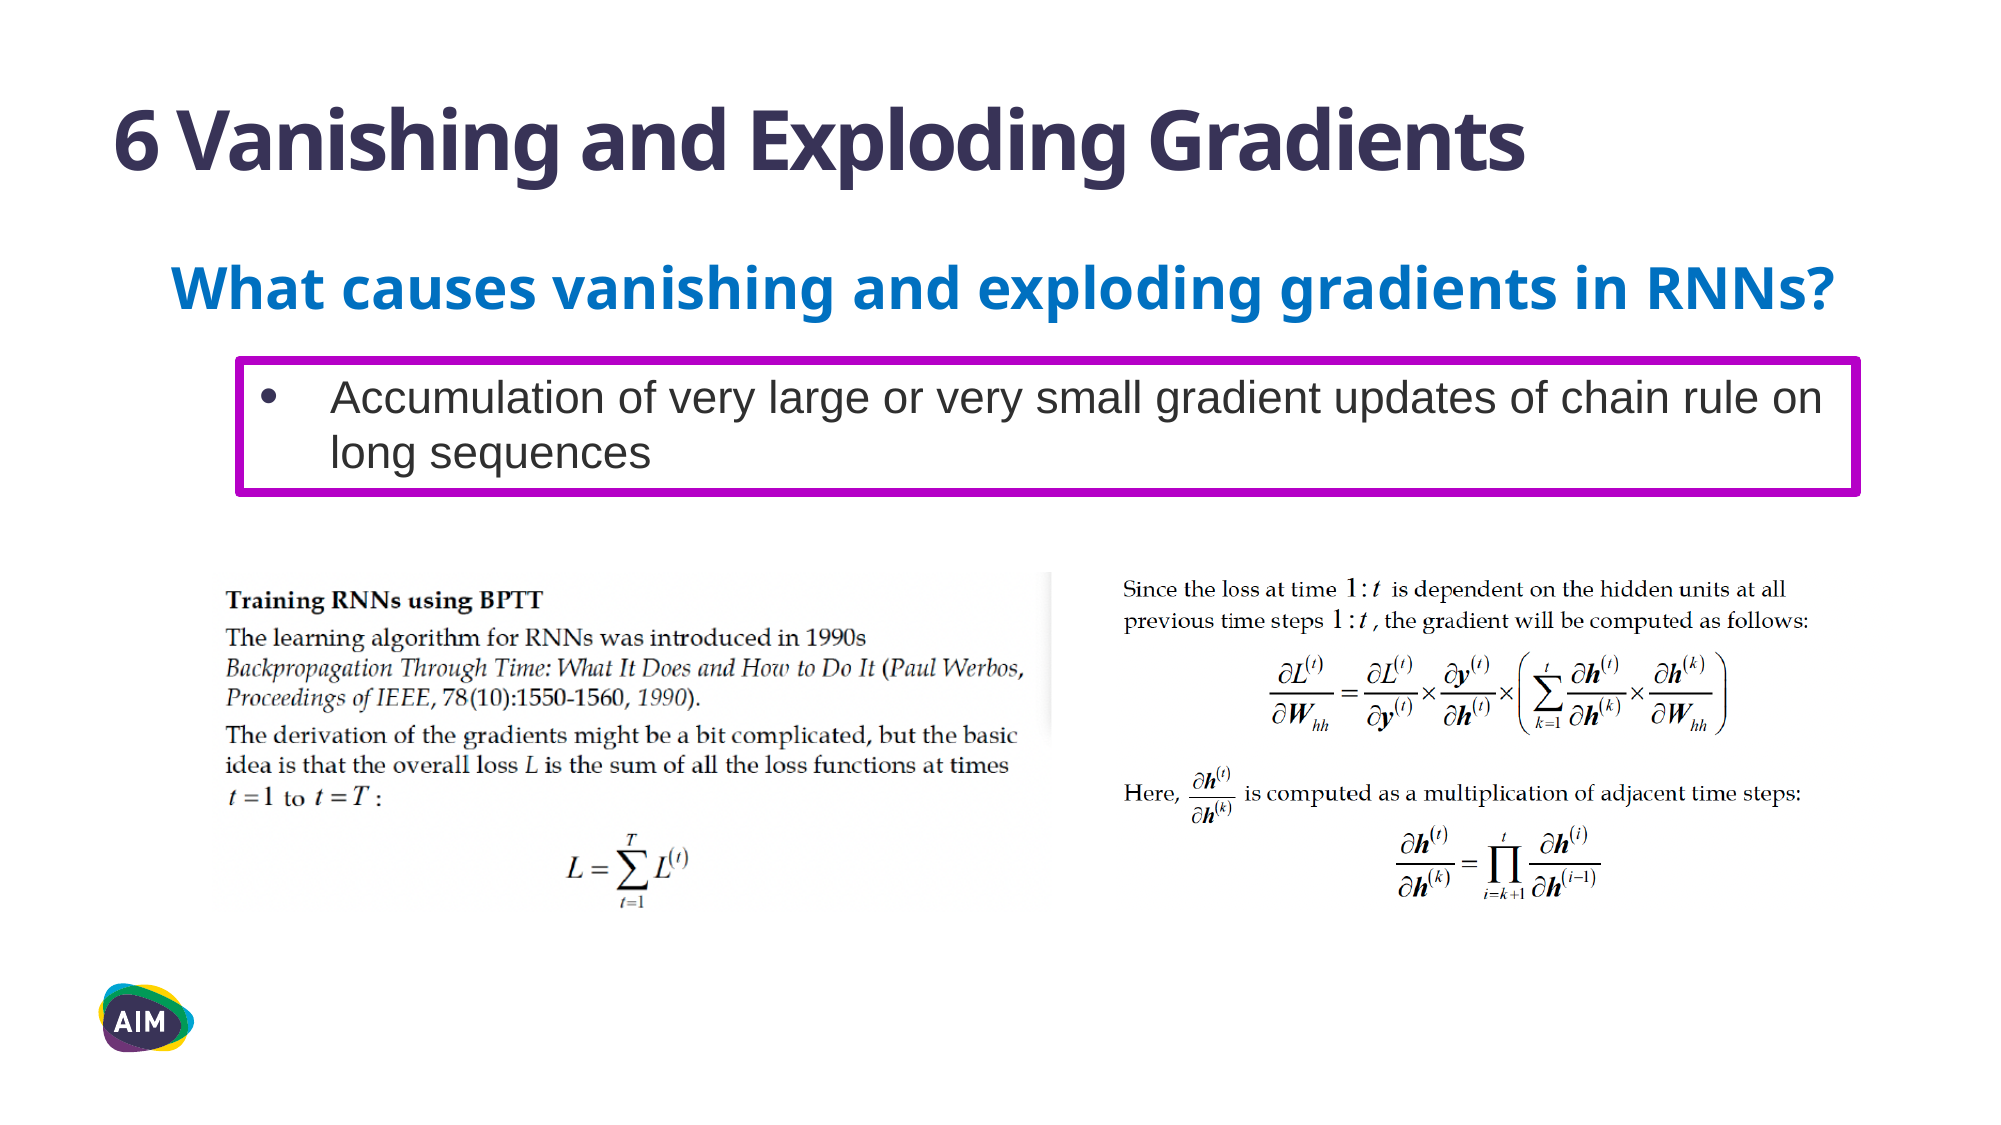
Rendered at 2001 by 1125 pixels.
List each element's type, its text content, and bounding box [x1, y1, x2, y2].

picture [212, 572, 1052, 912]
title 6 Vanishing and Exploding Gradients [114, 38, 1886, 244]
text_box What causes vanishing and exploding gradients in RNNs? [170, 218, 1913, 361]
list Accumulation of very large or very small gradient updates of chain rule on long sequences [212, 360, 1872, 959]
text_box [237, 358, 1858, 495]
picture [1116, 570, 1893, 910]
